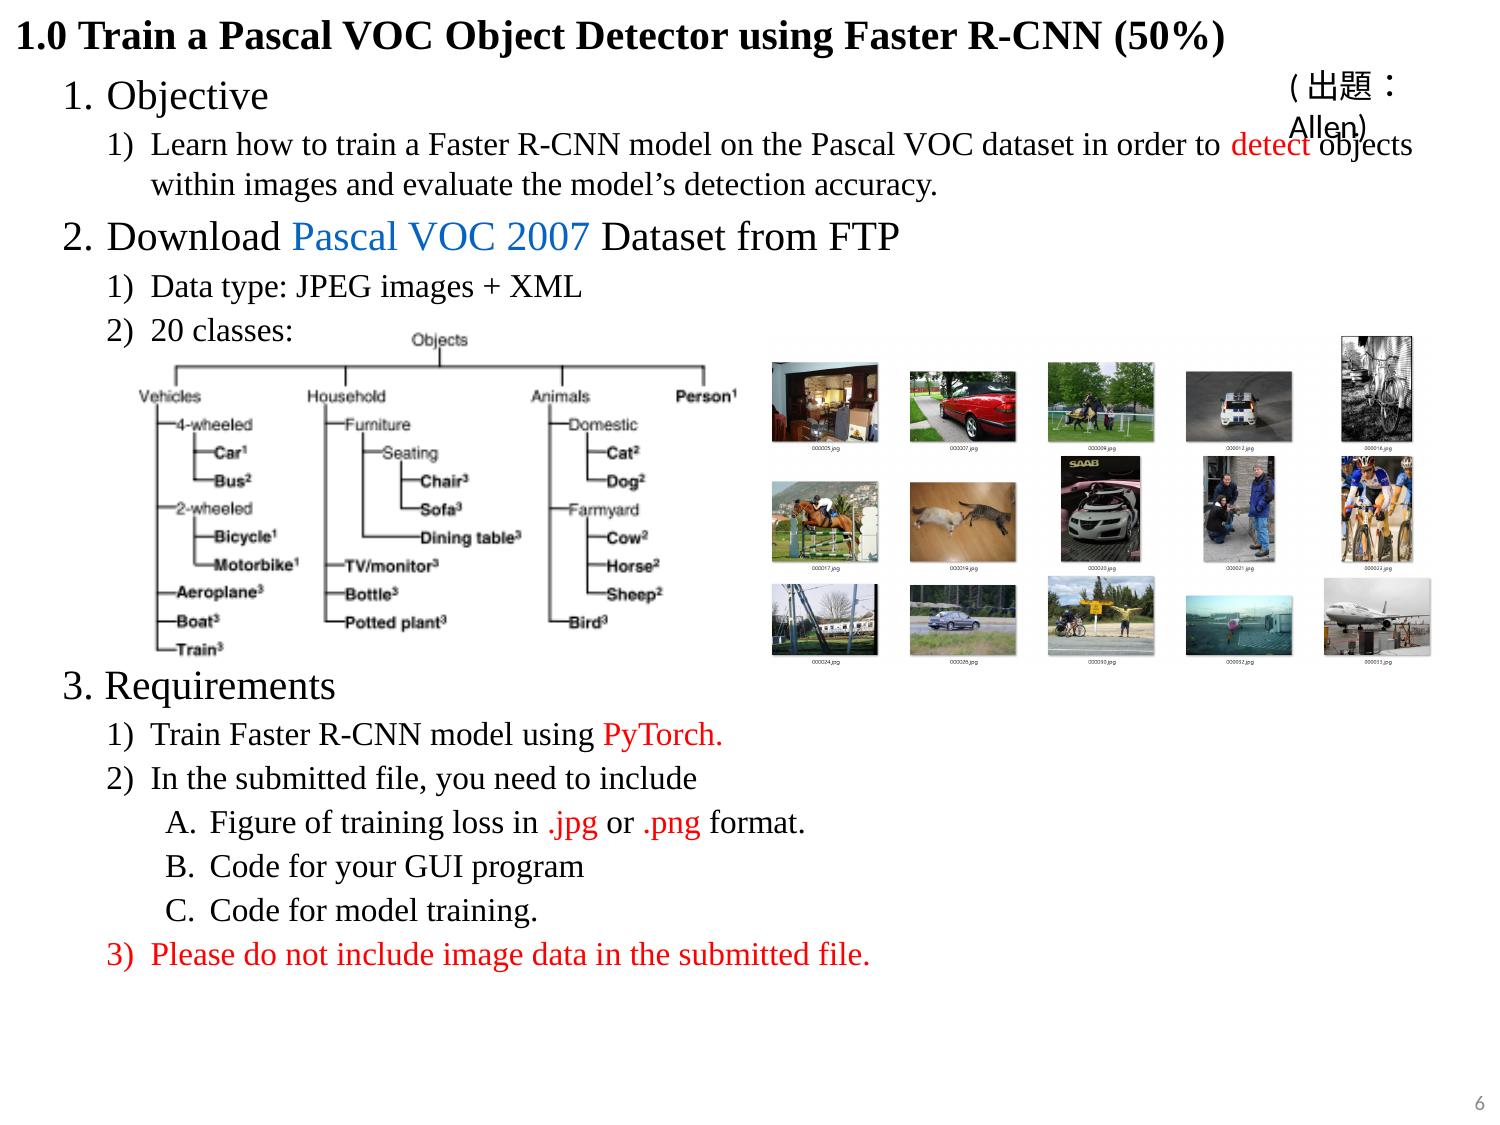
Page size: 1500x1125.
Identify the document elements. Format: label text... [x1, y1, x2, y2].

text_box 1.0 Train a Pascal VOC Object Detector using Faster R-CNN (50%) [0, 0, 1244, 73]
text_box (出題：Allen) [1274, 58, 1500, 153]
picture [763, 331, 1439, 668]
text_box Objective Learn how to train a Faster R-CNN model on the Pascal VOC dataset in order to detect objects within images and evaluate the model’s detection accuracy. Download Pascal VOC 2007 Dataset from FTP Data type: JPEG images + XML 20 classes: 3. Requirements 1) Train Faster R-CNN model using PyTorch. 2) In the submitted file, you need to include Figure of training loss in .jpg or .png format. Code for your GUI program Code for model training. 3) Please do not include image data in the submitted file. [47, 58, 1453, 1042]
picture [134, 331, 751, 668]
slide_number 6 [1162, 1079, 1500, 1125]
